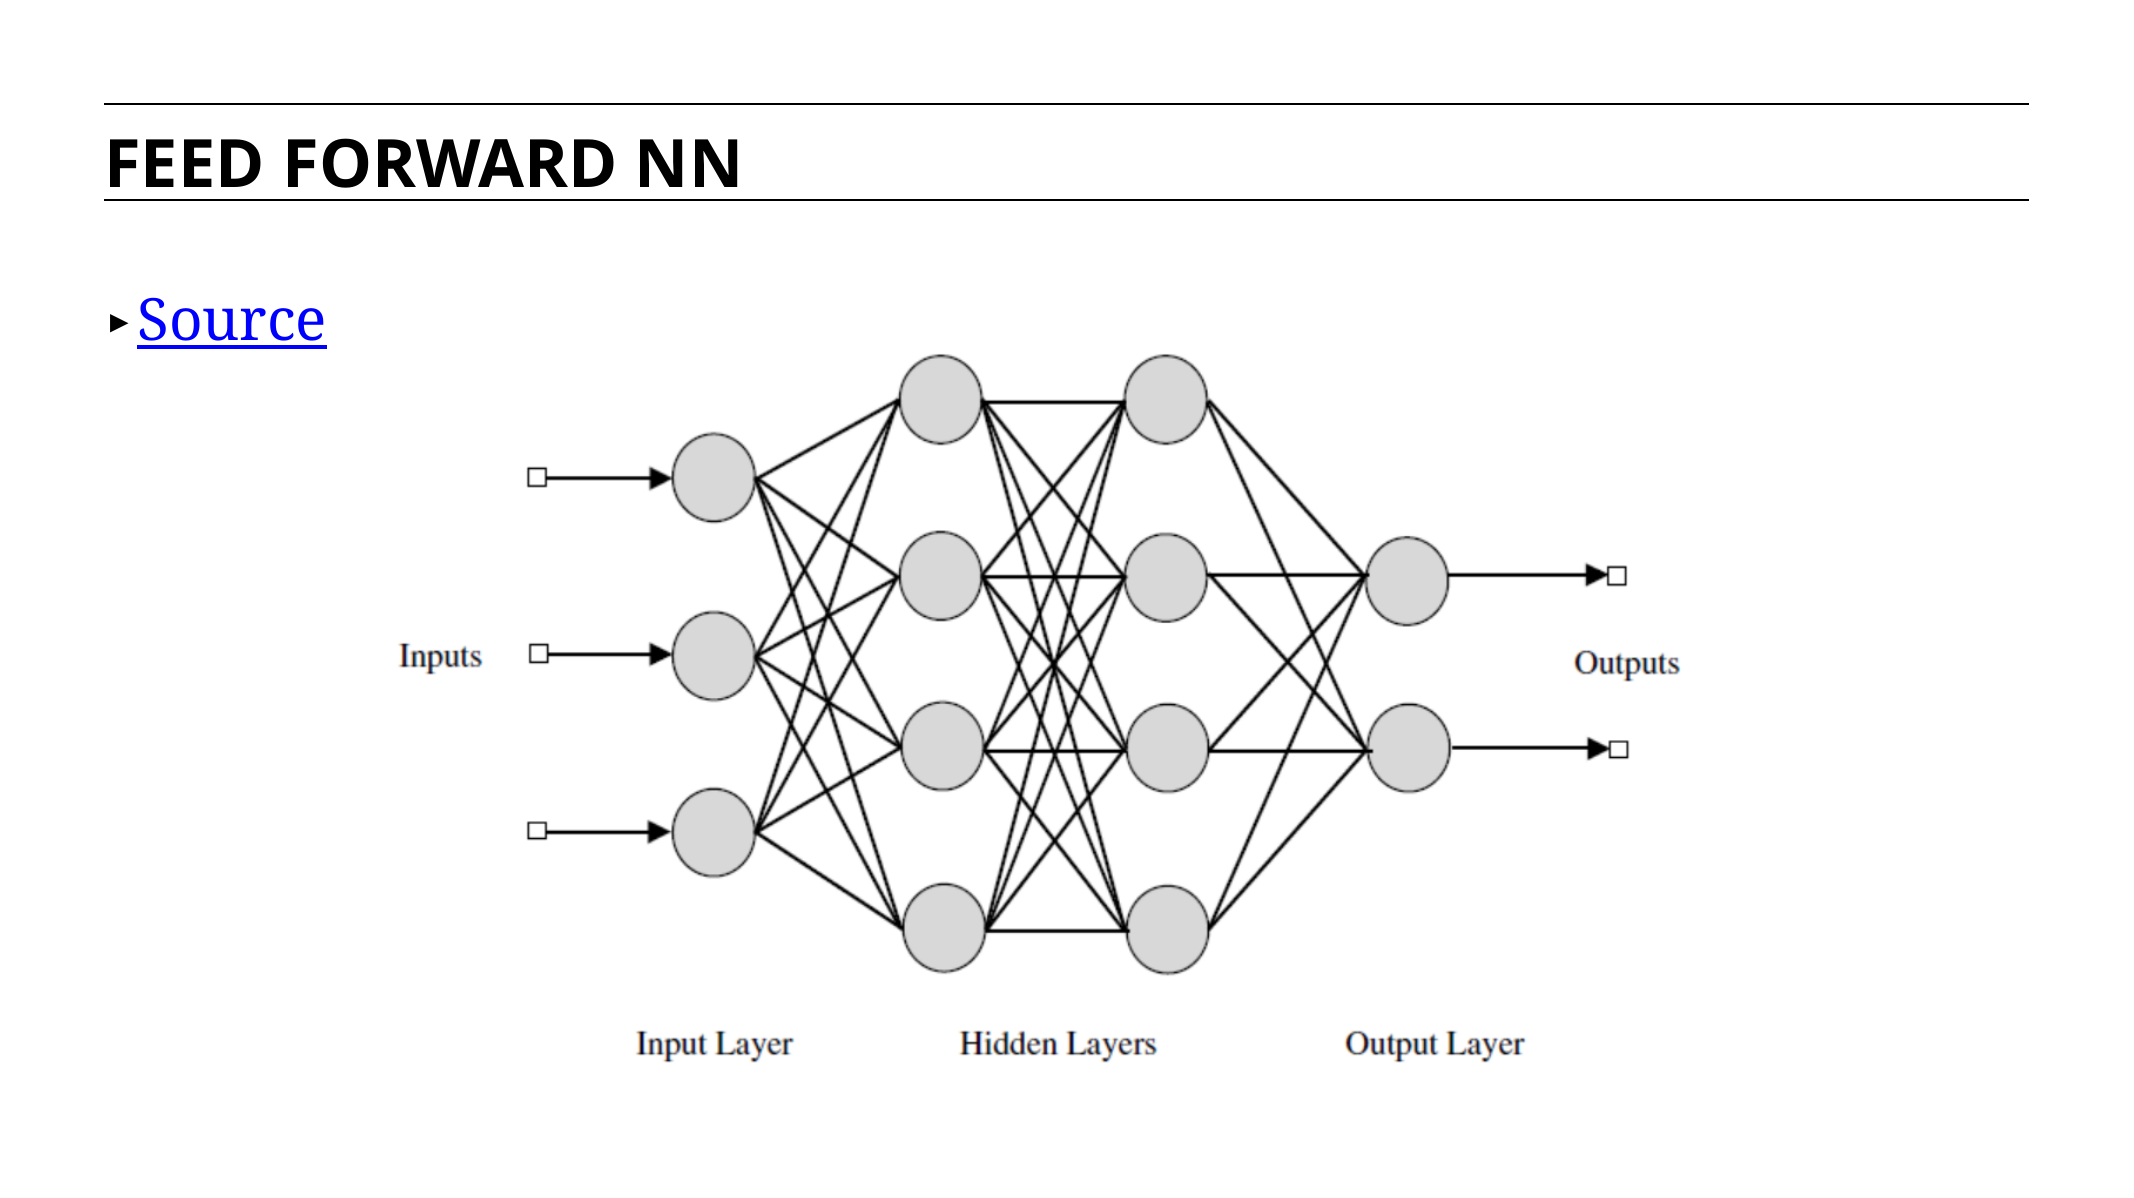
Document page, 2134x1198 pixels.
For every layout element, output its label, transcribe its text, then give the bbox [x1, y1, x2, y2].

list Source [104, 212, 2030, 972]
text_box FEED FORWARD NN [104, 120, 2030, 192]
picture [379, 286, 1721, 1095]
